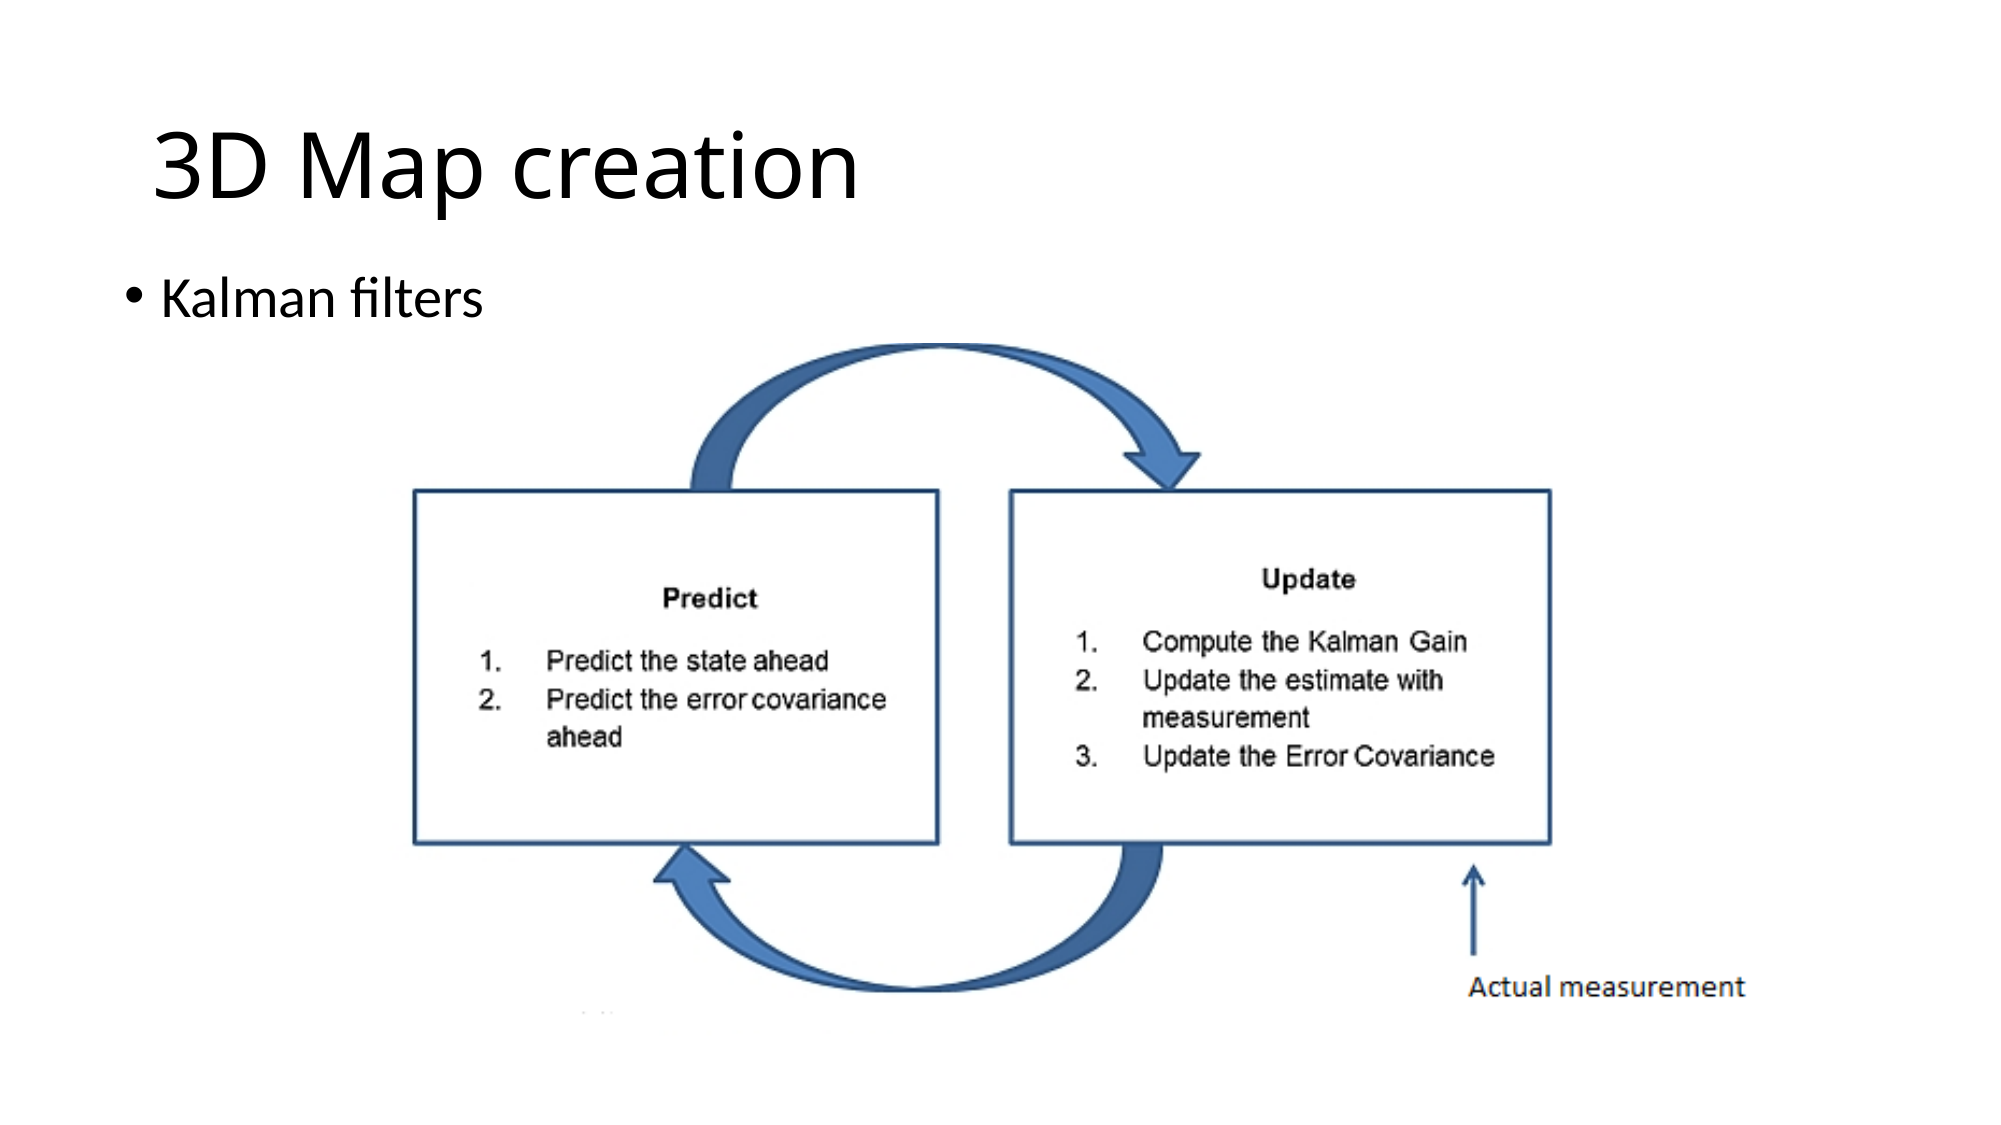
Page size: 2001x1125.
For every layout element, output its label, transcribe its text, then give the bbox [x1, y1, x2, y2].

list Kalman filters [109, 259, 1835, 974]
title 3D Map creation [137, 59, 1863, 278]
picture [312, 343, 1800, 1066]
